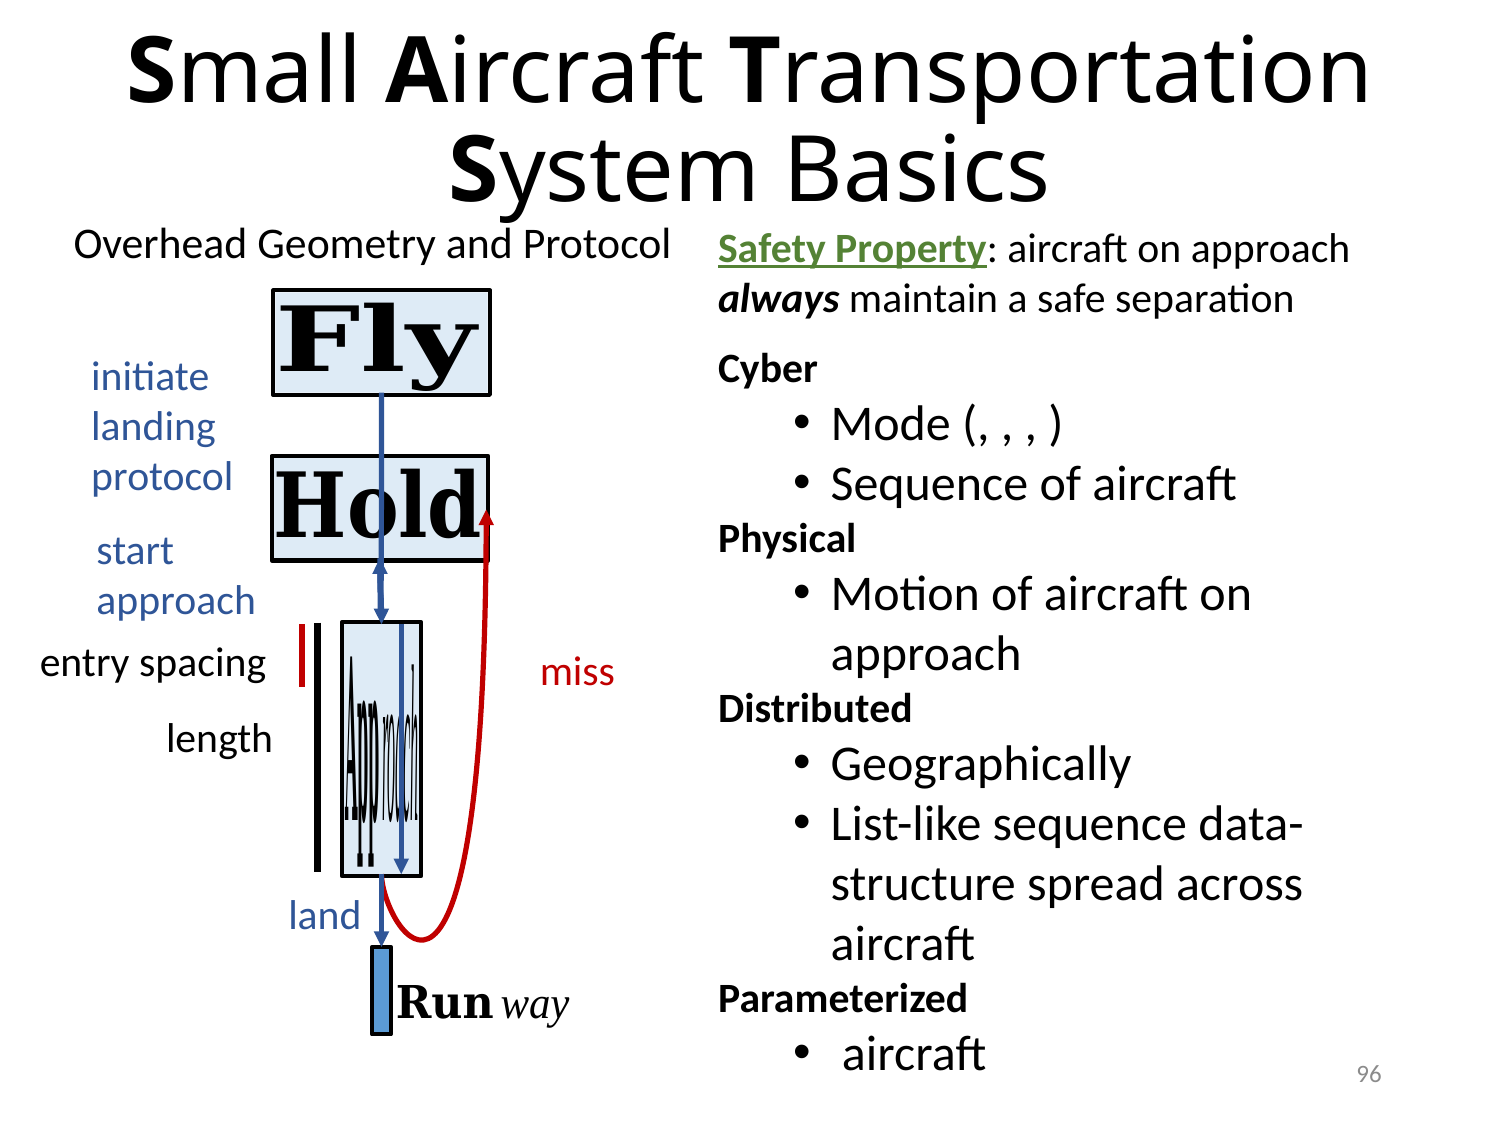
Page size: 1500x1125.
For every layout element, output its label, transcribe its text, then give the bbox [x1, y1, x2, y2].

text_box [281, 875, 382, 949]
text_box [273, 626, 574, 1035]
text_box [89, 509, 382, 626]
title Small Aircraft Transportation System Basics [103, 13, 1397, 231]
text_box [147, 622, 318, 873]
text_box Overhead Geometry and Protocol [46, 213, 699, 349]
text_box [84, 343, 276, 510]
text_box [381, 509, 623, 876]
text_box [18, 624, 302, 688]
slide_number 96 [1059, 1042, 1397, 1103]
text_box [273, 292, 574, 509]
